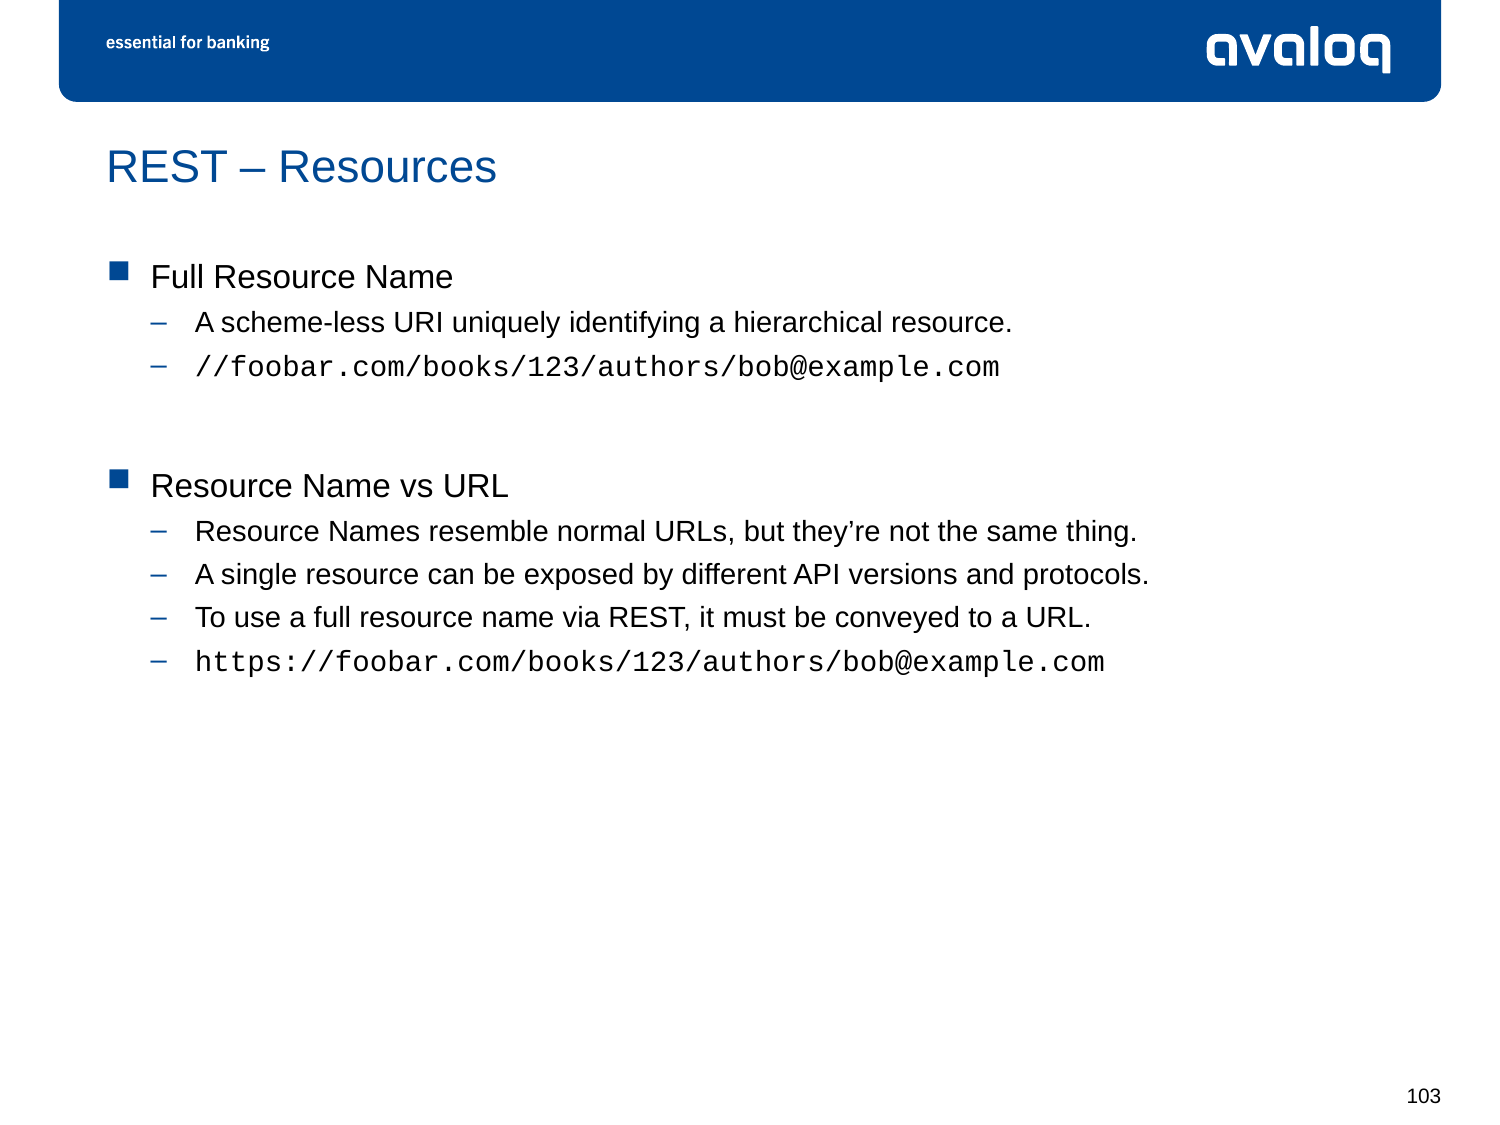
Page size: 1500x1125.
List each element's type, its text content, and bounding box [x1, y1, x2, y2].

list Full Resource Name A scheme-less URI uniquely identifying a hierarchical resource. //foobar.com/books/123/authors/bob@example.com Resource Name vs URL Resource Names resemble normal URLs, but they’re not the same thing. A single resource can be exposed by different API versions and protocols. To use a full resource name via REST, it must be conveyed to a URL. https://foobar.com/books/123/authors/bob@example.com [105, 255, 1394, 1042]
title REST – Resources [105, 142, 1394, 215]
slide_number 103 [1200, 1082, 1442, 1112]
